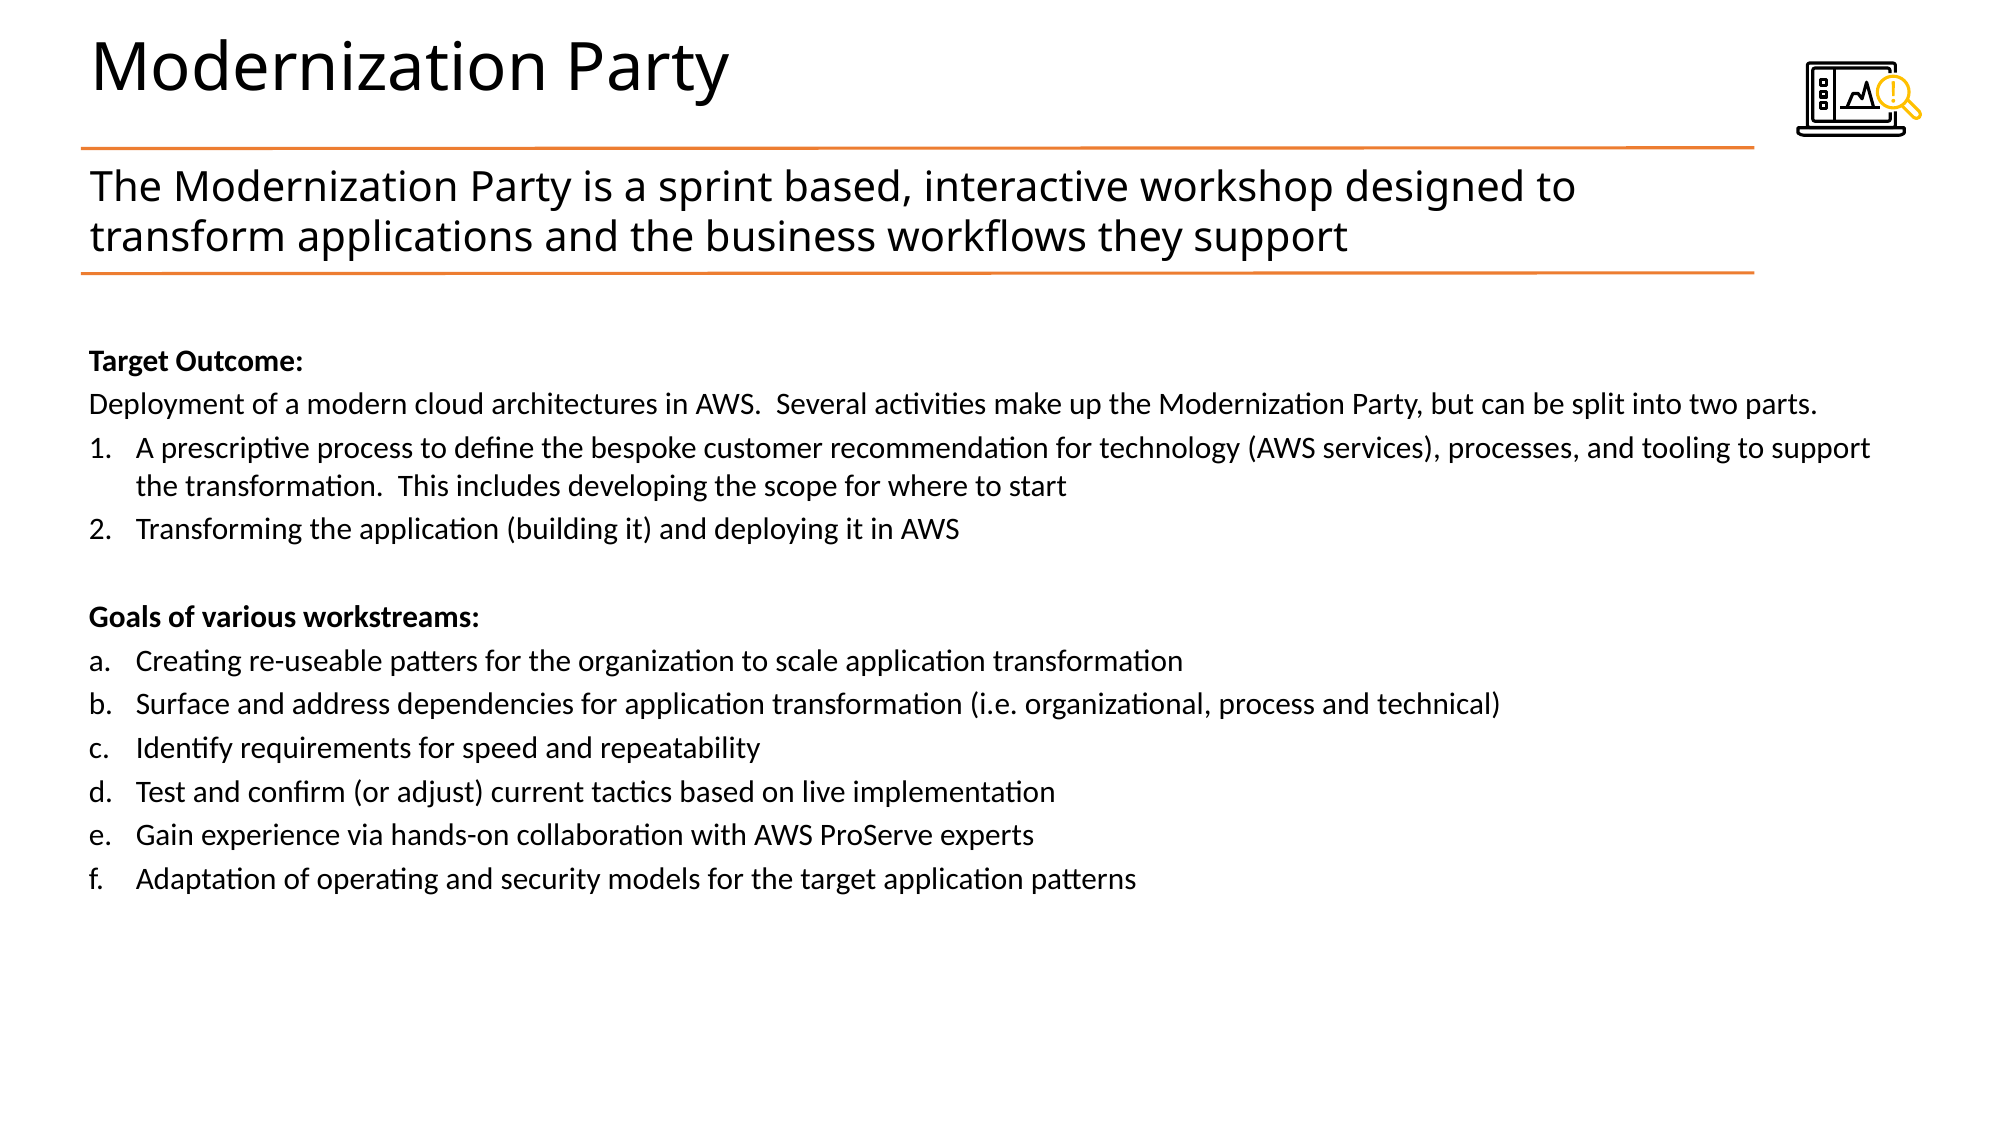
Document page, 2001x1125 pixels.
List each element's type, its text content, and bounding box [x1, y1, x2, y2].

text_box The Modernization Party is a sprint based, interactive workshop designed to transform applications and the business workflows they support [74, 152, 1749, 267]
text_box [1767, 61, 1951, 186]
title Modernization Party [75, 25, 1923, 113]
text_box Target Outcome: Deployment of a modern cloud architectures in AWS. Several activities make up the Modernization Party, but can be split into two parts. A prescriptive process to define the bespoke customer recommendation for technology (AWS services), processes, and tooling to support the transformation. This includes developing the scope for where to start Transforming the application (building it) and deploying it in AWS Goals of various workstreams: Creating re-useable patters for the organization to scale application transformation Surface and address dependencies for application transformation (i.e. organizational, process and technical) Identify requirements for speed and repeatability Test and confirm (or adjust) current tactics based on live implementation Gain experience via hands-on collaboration with AWS ProServe experts Adaptation of operating and security models for the target application patterns [76, 333, 1891, 999]
